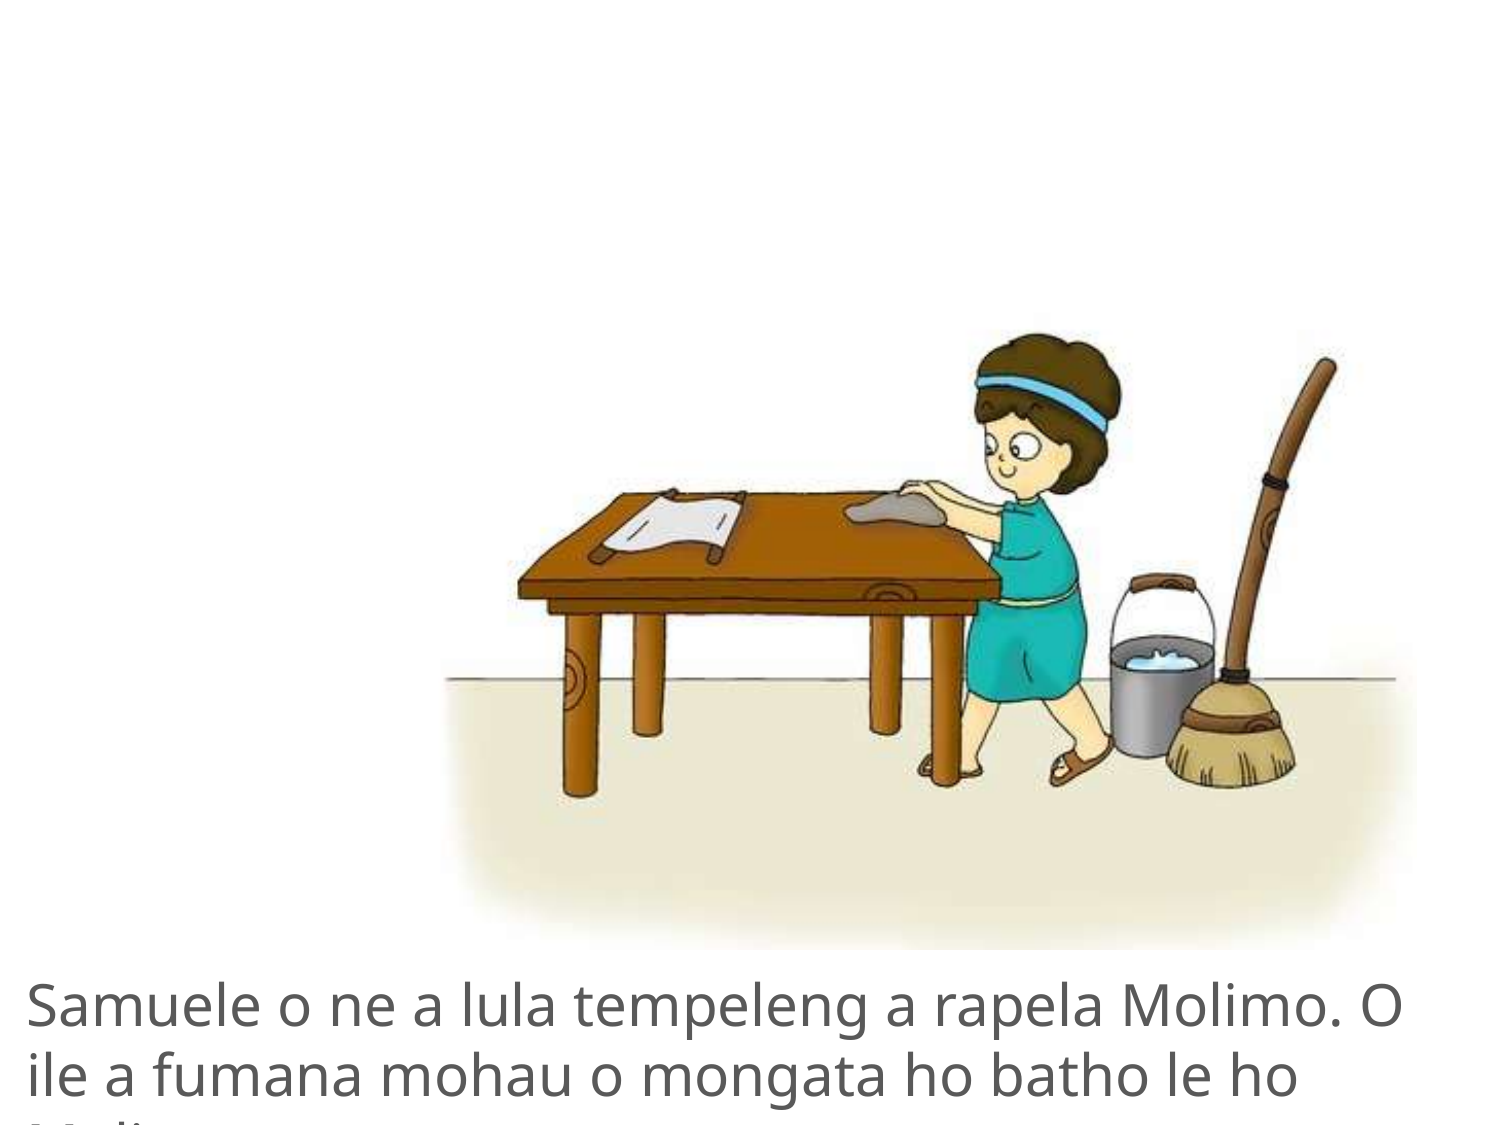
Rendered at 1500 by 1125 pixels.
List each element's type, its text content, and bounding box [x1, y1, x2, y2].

picture [80, 1, 1418, 950]
text_box Samuele o ne a lula tempeleng a rapela Molimo. O ile a fumana mohau o mongata ho batho le ho Molimo. [11, 961, 1498, 1125]
